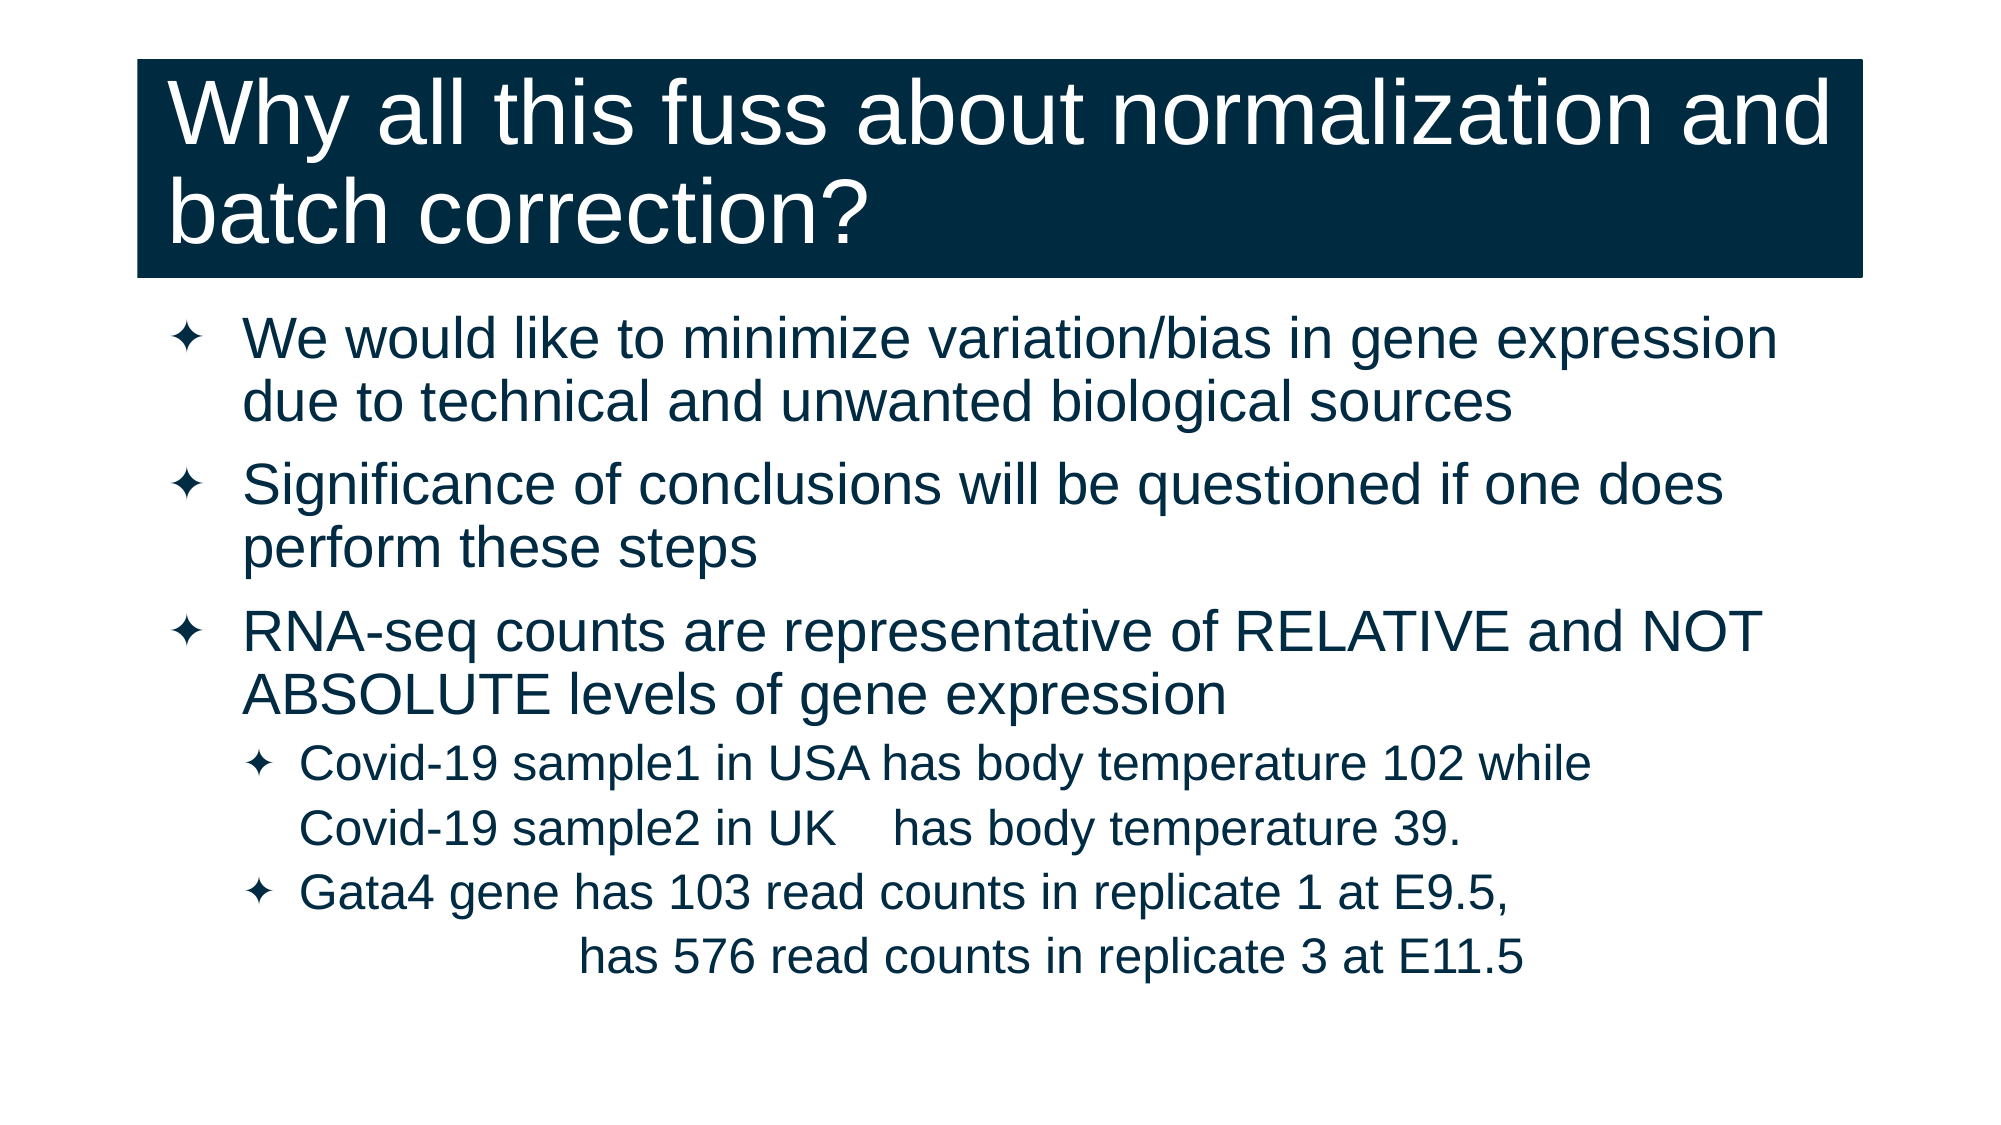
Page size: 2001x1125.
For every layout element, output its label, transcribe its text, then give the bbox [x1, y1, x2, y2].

title Why all this fuss about normalization and batch correction? [137, 59, 1863, 278]
list We would like to minimize variation/bias in gene expression due to technical and unwanted biological sources Significance of conclusions will be questioned if one does perform these steps RNA-seq counts are representative of RELATIVE and NOT ABSOLUTE levels of gene expression Covid-19 sample1 in USA has body temperature 102 while Covid-19 sample2 in UK has body temperature 39. Gata4 gene has 103 read counts in replicate 1 at E9.5, has 576 read counts in replicate 3 at E11.5 [137, 307, 1863, 1125]
